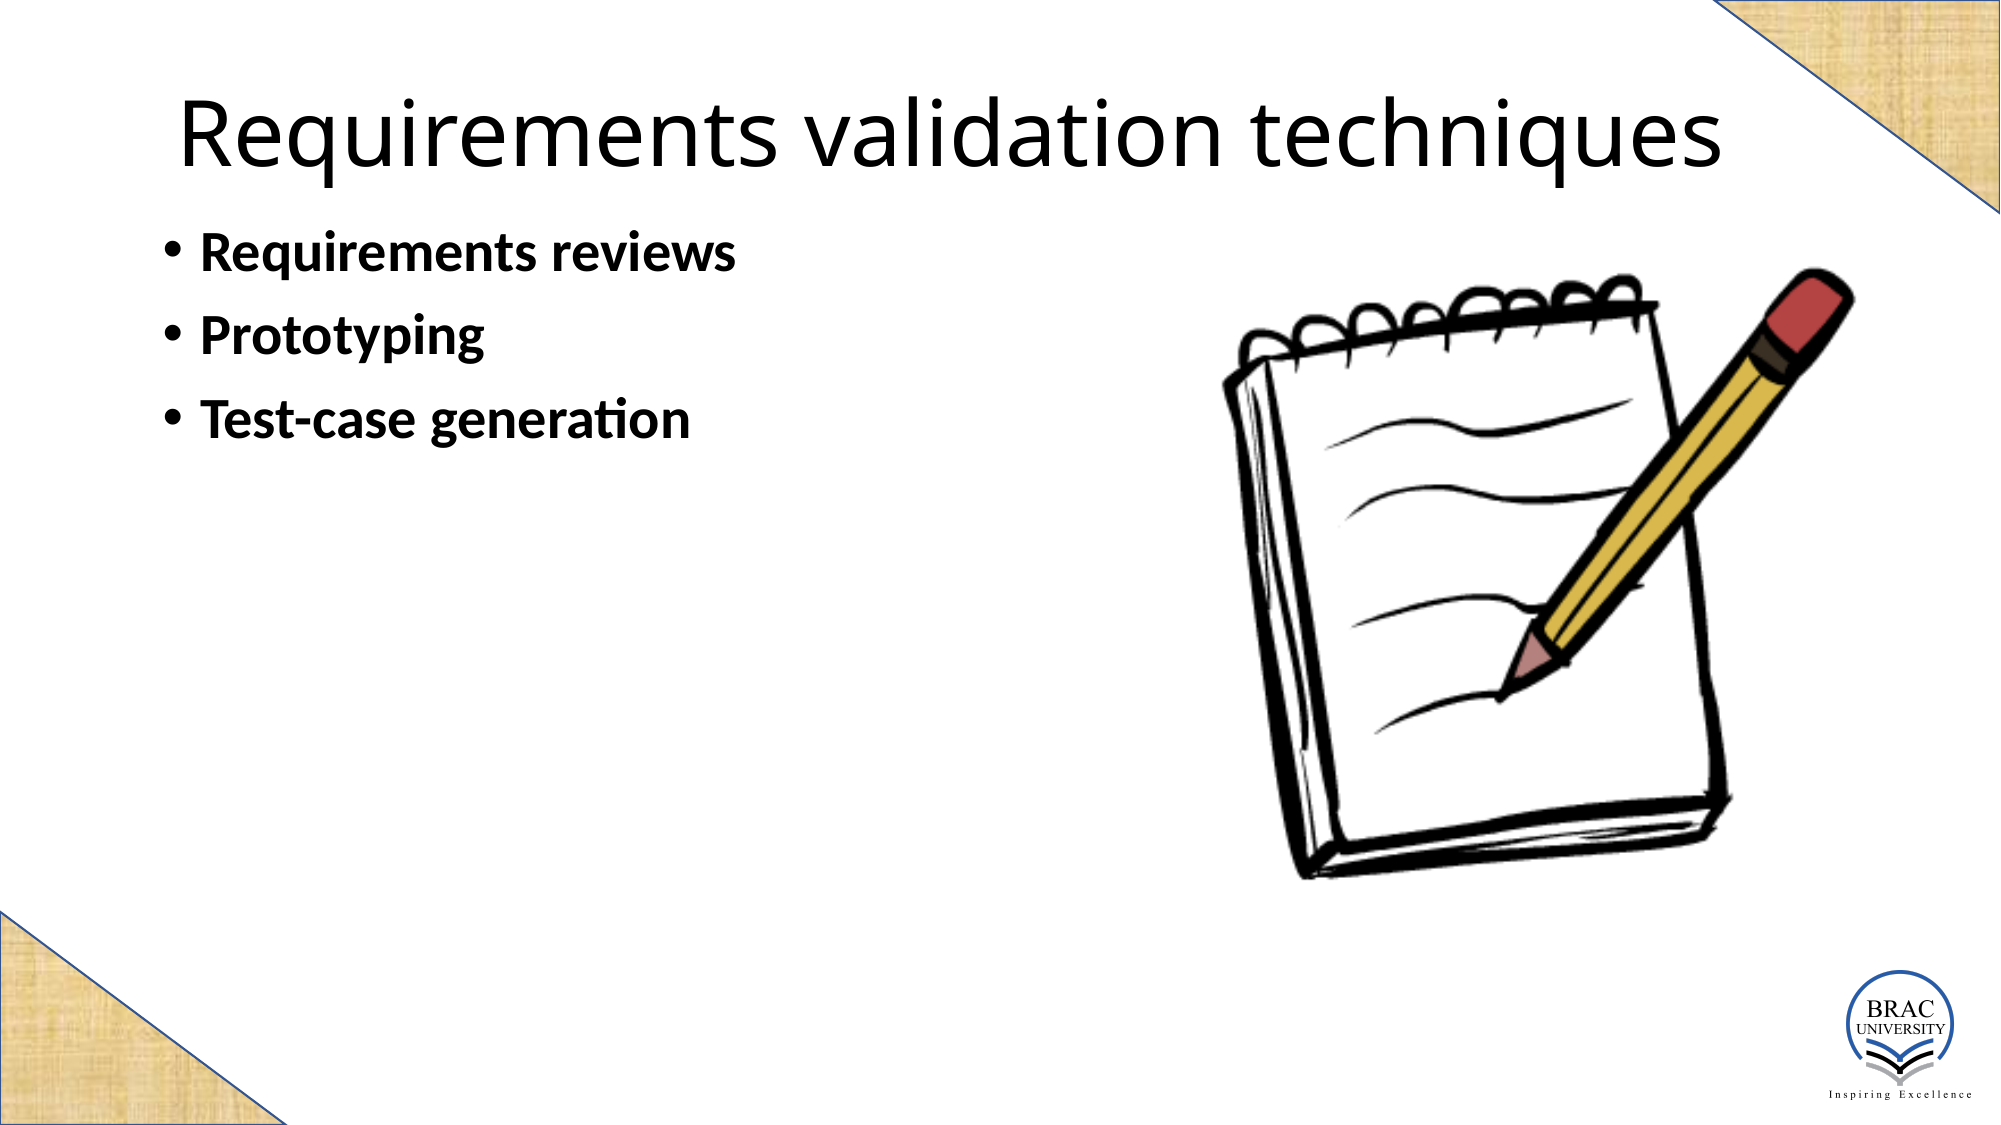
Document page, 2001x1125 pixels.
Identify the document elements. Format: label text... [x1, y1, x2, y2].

picture [1182, 231, 1863, 912]
title Requirements validation techniques [137, 59, 1863, 214]
text_box [0, 910, 288, 1125]
list Requirements reviews Prototyping Test-case generation [147, 213, 1108, 1059]
text_box [1712, 0, 2000, 215]
picture [1829, 970, 1971, 1100]
